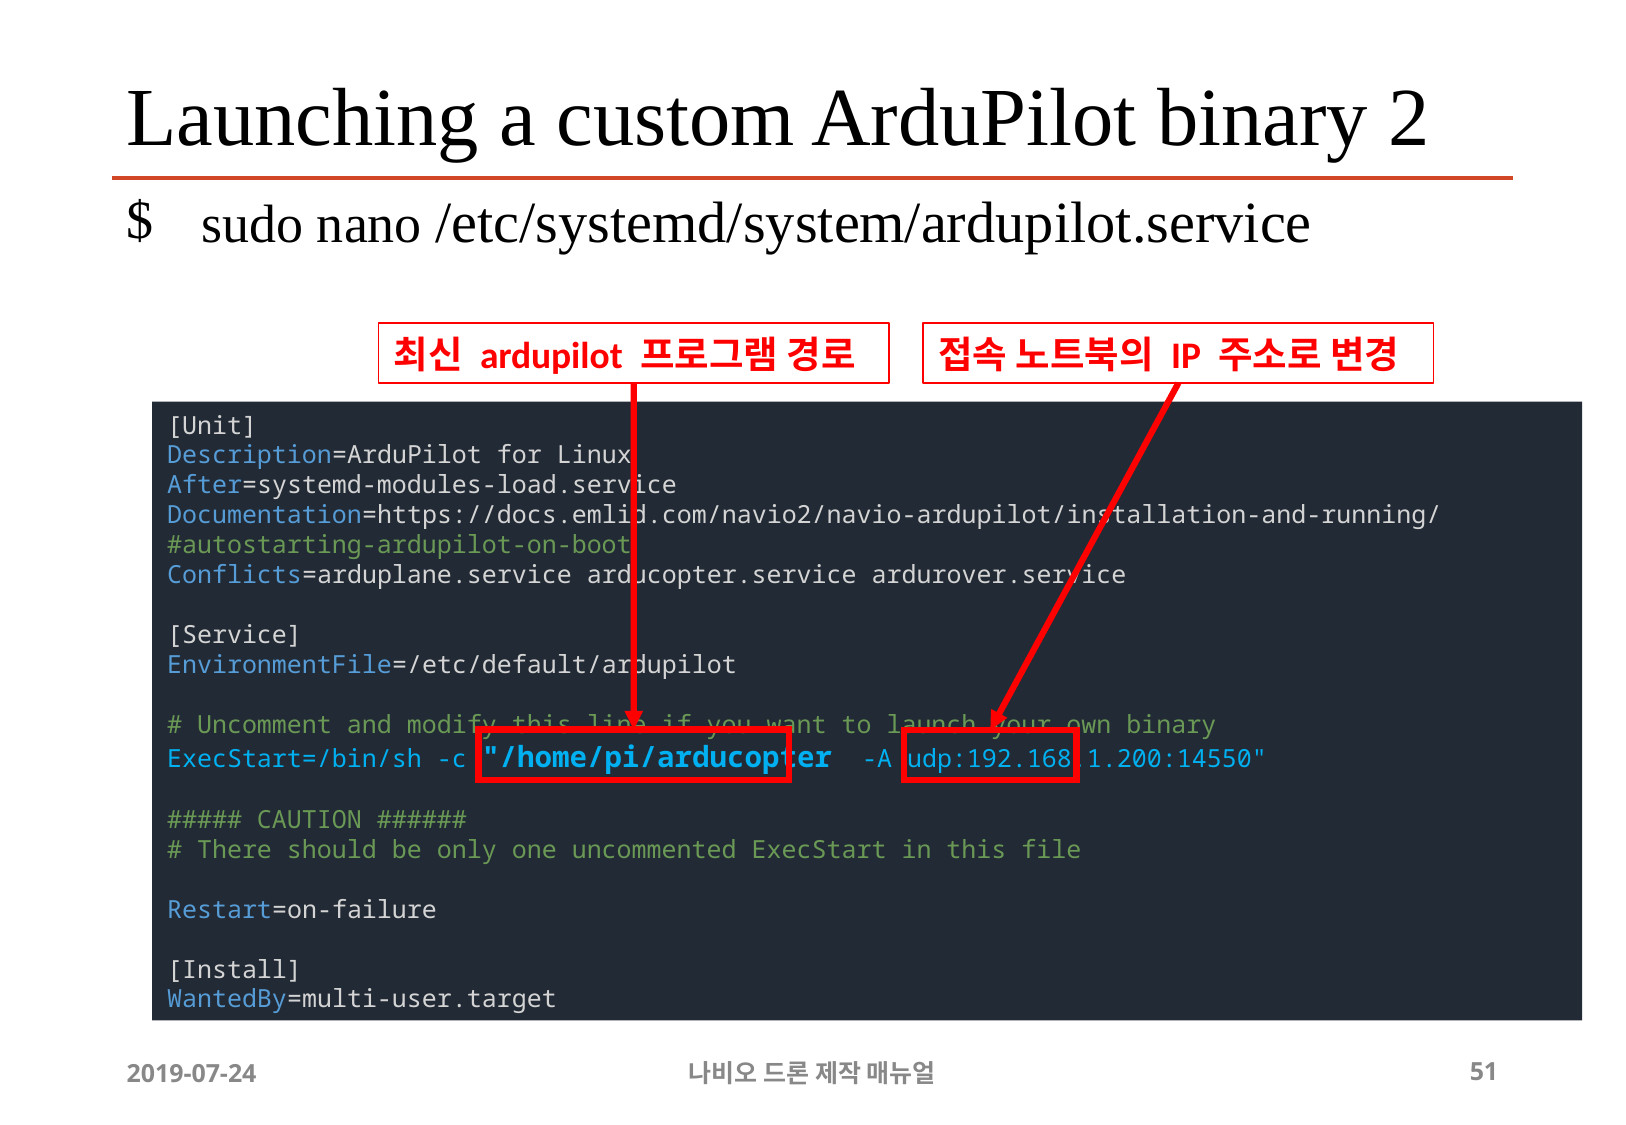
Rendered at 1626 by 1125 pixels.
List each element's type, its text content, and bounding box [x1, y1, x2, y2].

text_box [151, 322, 1583, 1028]
footer 나비오 드론 제작 매뉴얼 [538, 1042, 1087, 1103]
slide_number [111, 1042, 303, 1103]
list sudo nano /etc/systemd/system/ardupilot.service [111, 185, 1514, 306]
slide_number 51 [1433, 1042, 1514, 1103]
title Launching a custom ArduPilot binary 2 [111, 59, 1514, 179]
